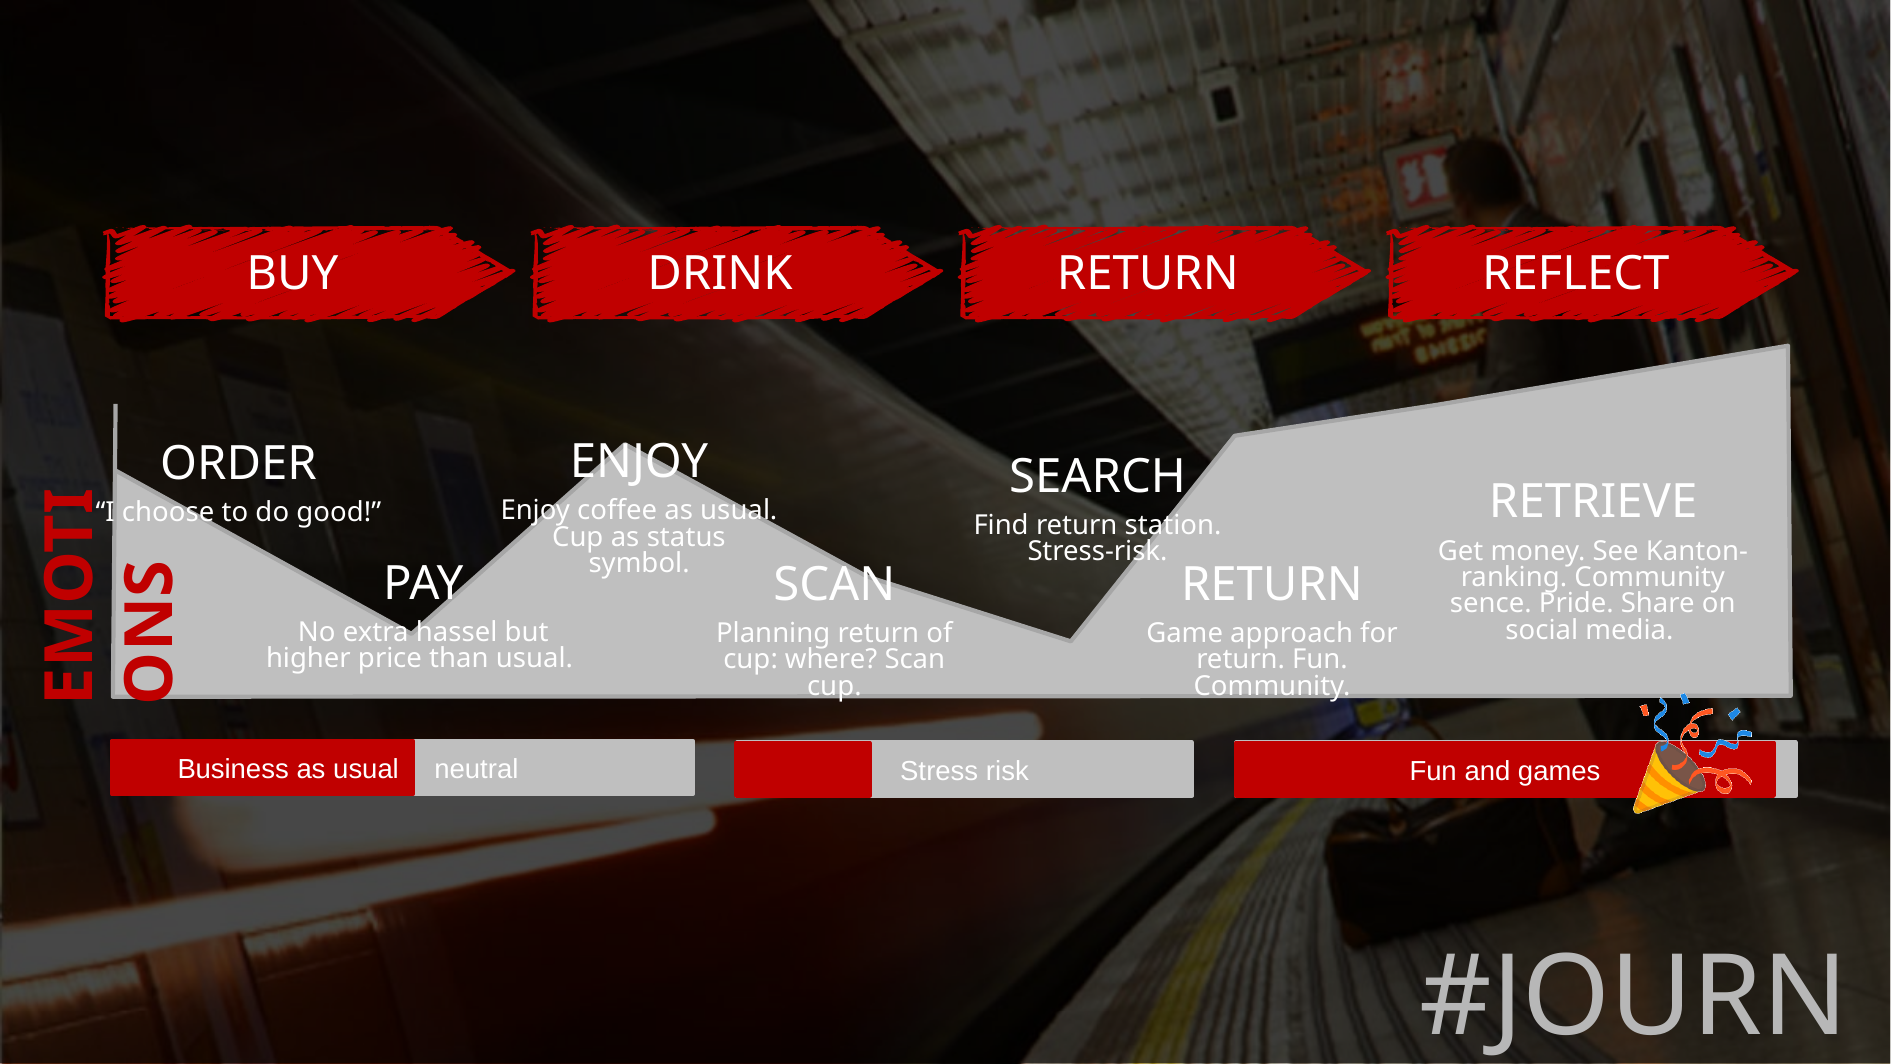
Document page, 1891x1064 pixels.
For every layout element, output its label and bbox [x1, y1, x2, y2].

picture [0, 0, 1891, 1064]
text_box [100, 224, 1801, 323]
